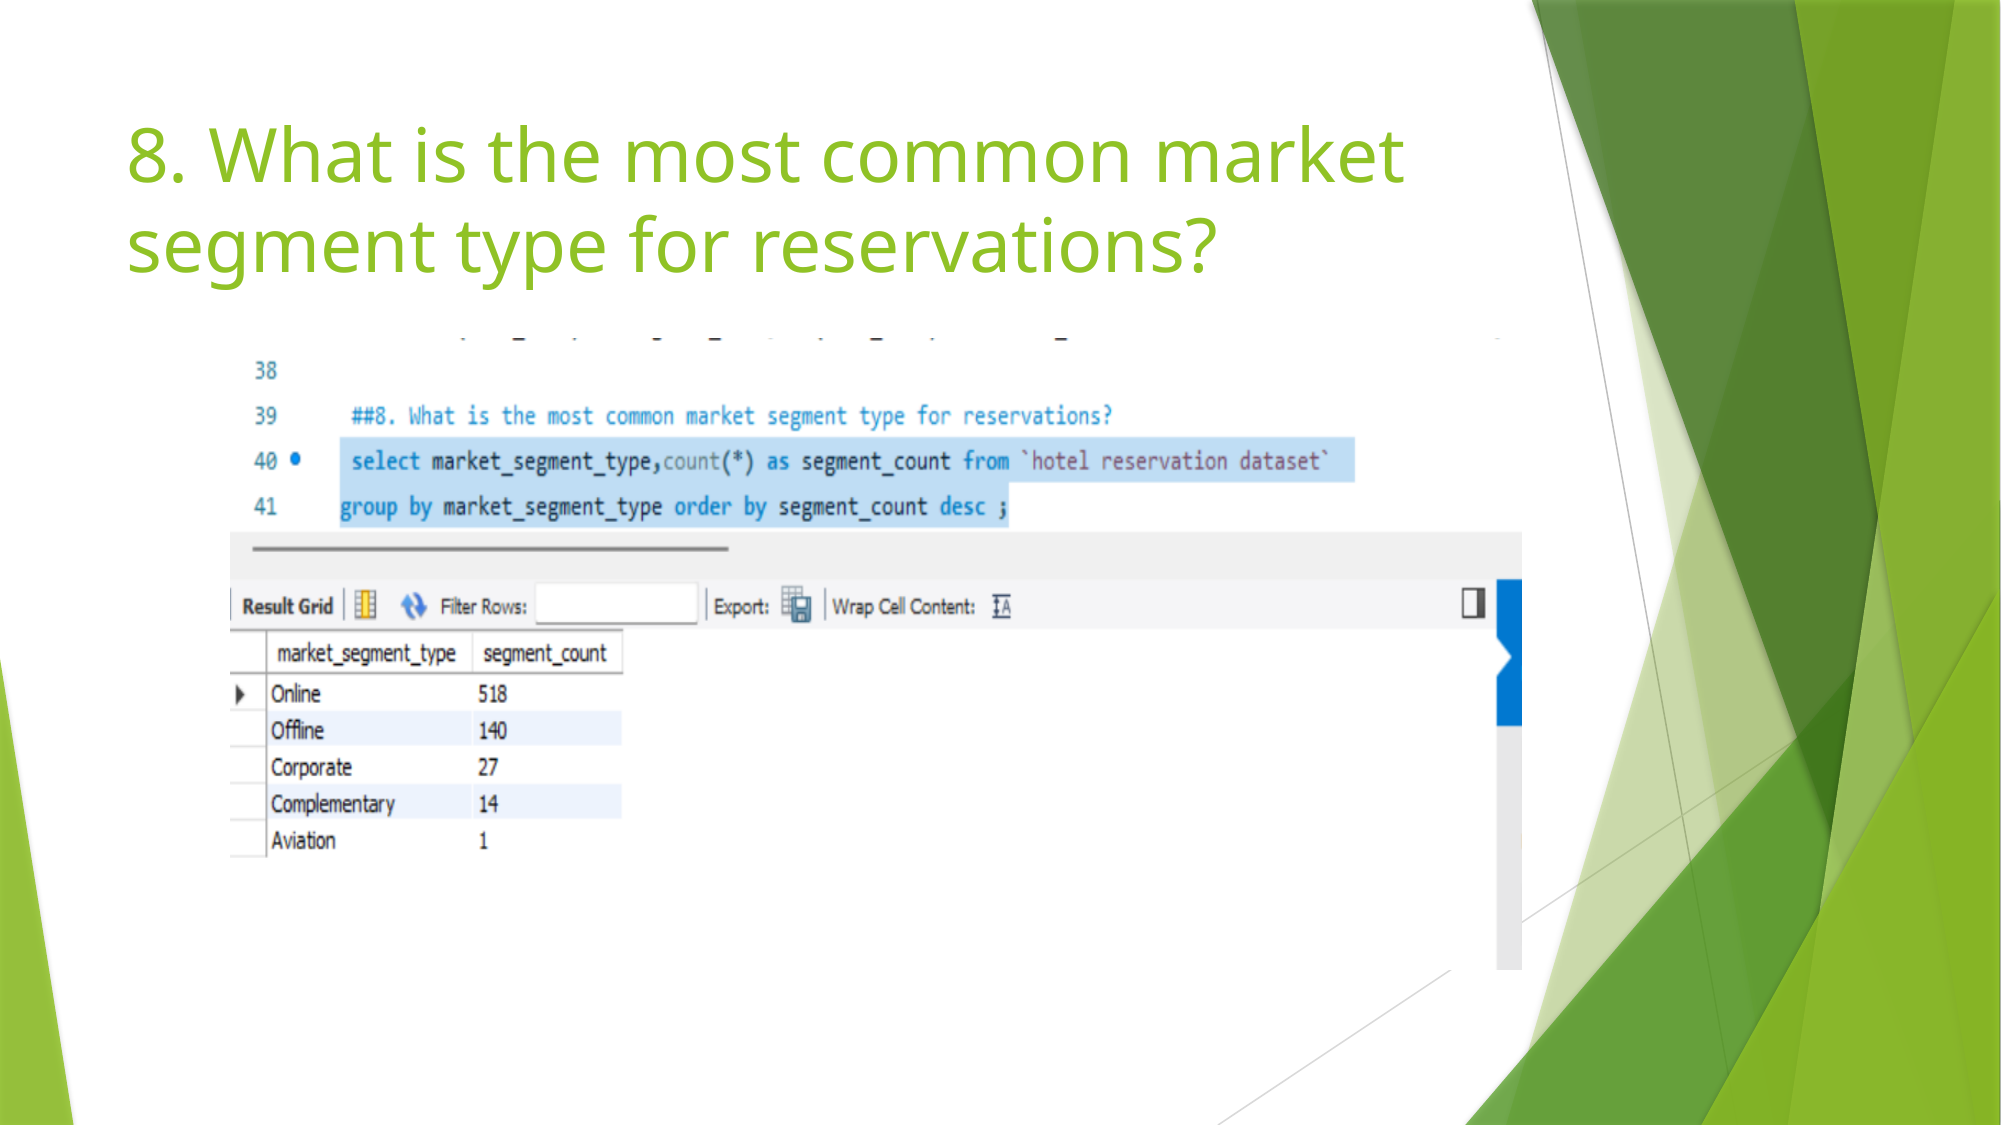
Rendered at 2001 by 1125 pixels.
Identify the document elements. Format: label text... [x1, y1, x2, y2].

title 8. What is the most common market segment type for reservations? [111, 99, 1522, 317]
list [229, 337, 1522, 971]
